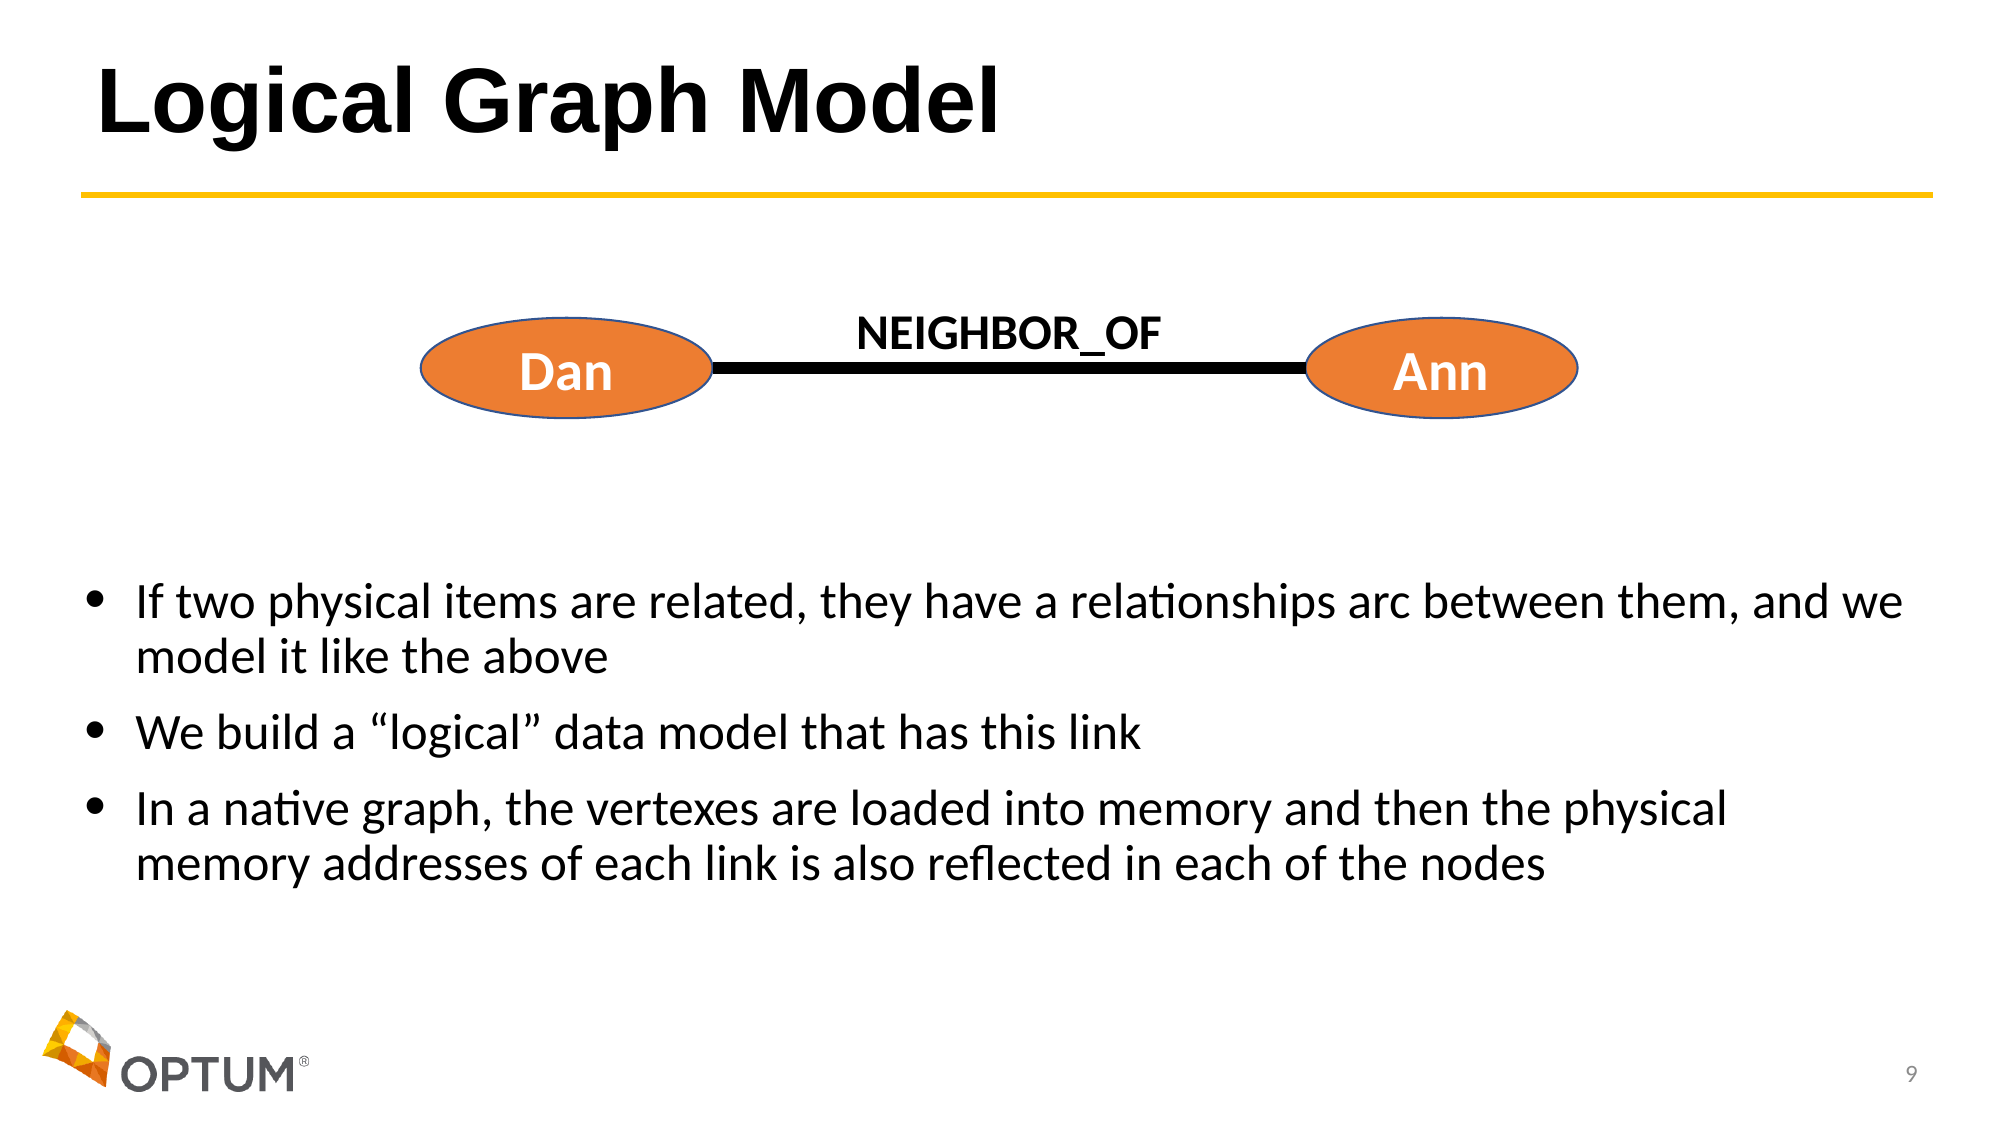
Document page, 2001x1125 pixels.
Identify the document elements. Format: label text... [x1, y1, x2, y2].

text_box Ann [1305, 316, 1579, 420]
text_box NEIGHBOR_OF [841, 291, 1177, 367]
list If two physical items are related, they have a relationships arc between them, and we model it like the above We build a “logical” data model that has this link In a native graph, the vertexes are loaded into memory and then the physical memory addresses of each link is also reflected in each of the nodes [74, 563, 1926, 999]
picture [37, 1006, 312, 1093]
slide_number 9 [1482, 1042, 1933, 1103]
title Logical Graph Model [81, 39, 1933, 166]
text_box Dan [419, 316, 713, 420]
